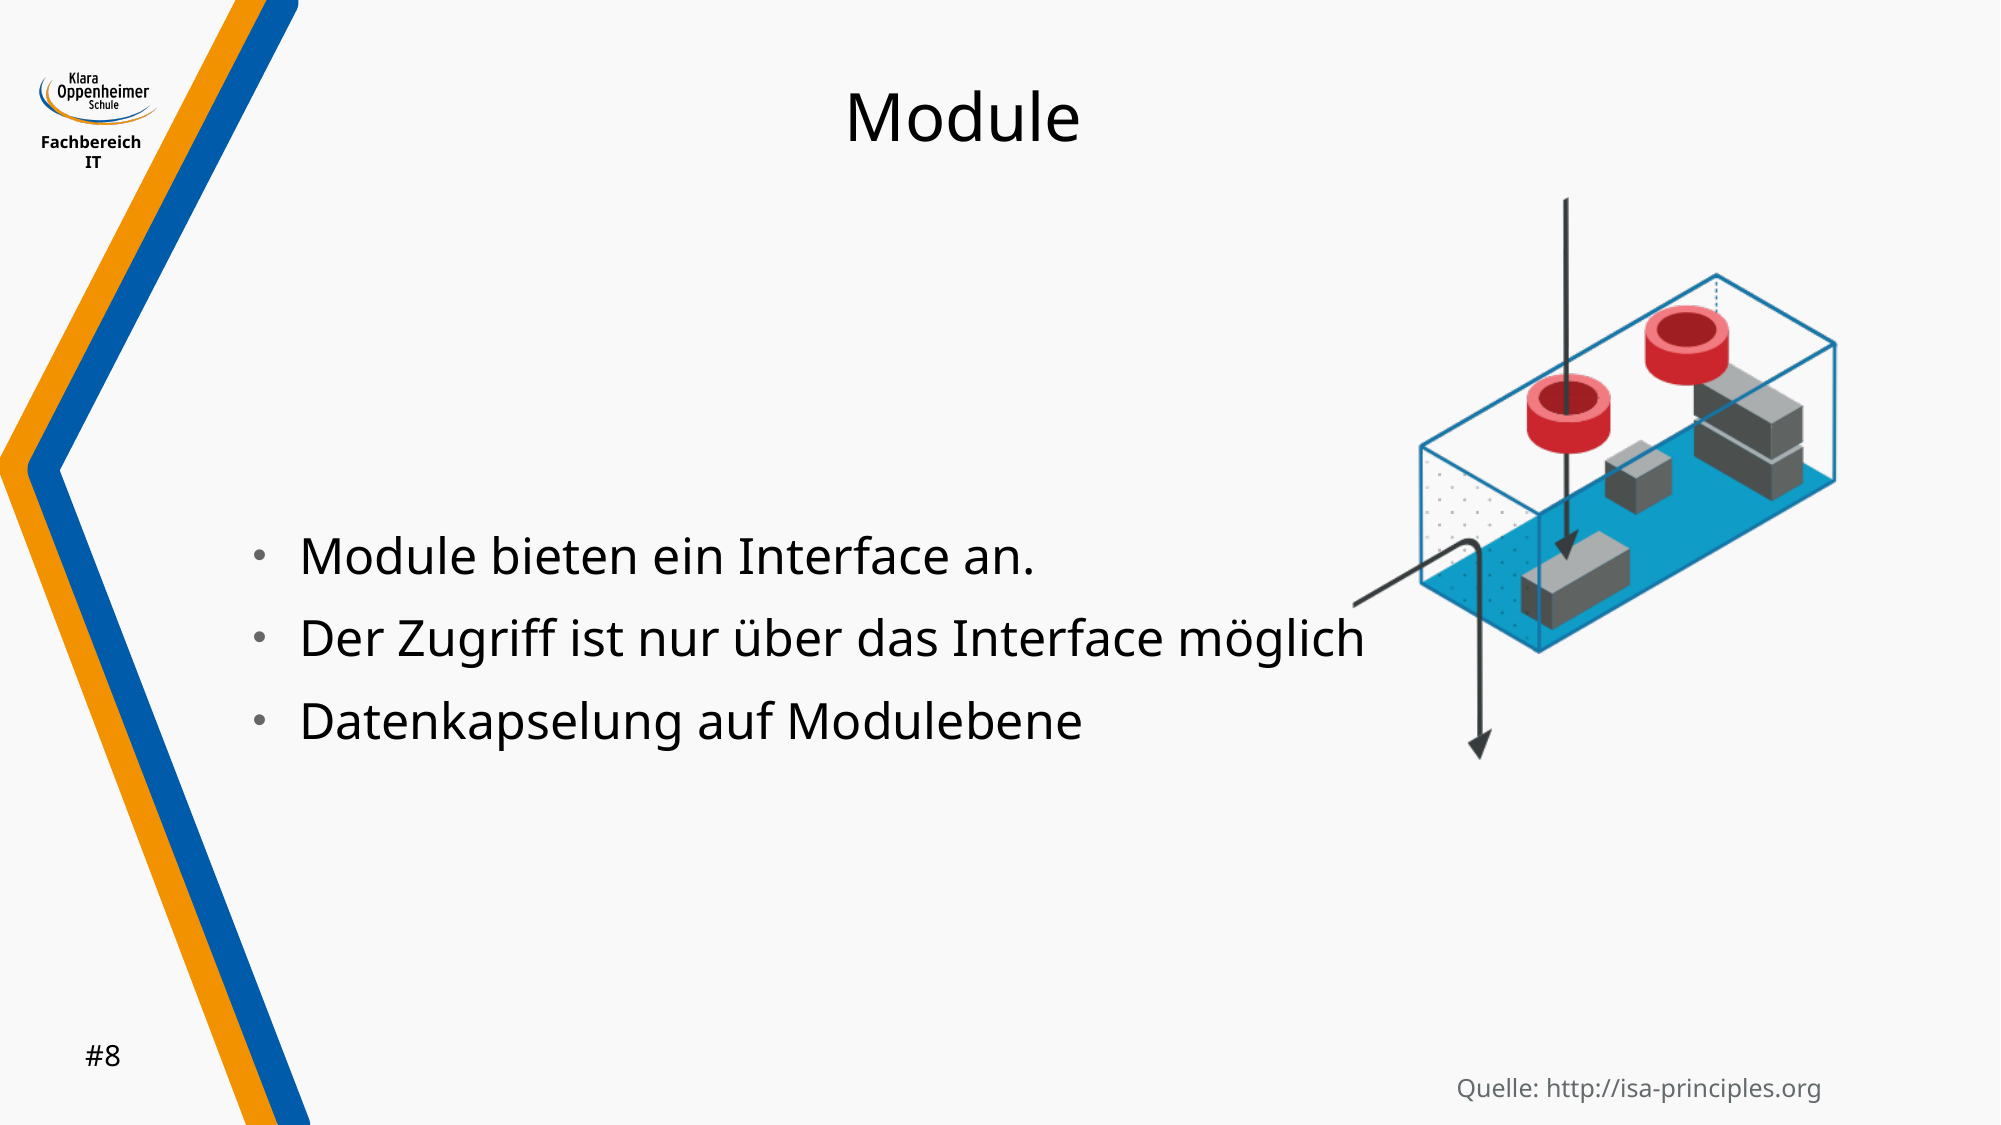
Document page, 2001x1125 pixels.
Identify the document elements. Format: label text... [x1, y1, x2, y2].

text_box Module bieten ein Interface an. Der Zugriff ist nur über das Interface möglich Datenkapselung auf Modulebene [237, 434, 1585, 1125]
picture [1076, 154, 2000, 788]
title Module [343, 66, 1585, 200]
slide_number #8 [36, 1029, 171, 1090]
text_box Quelle: http://isa-principles.org [1360, 1064, 1977, 1115]
picture [39, 72, 157, 125]
